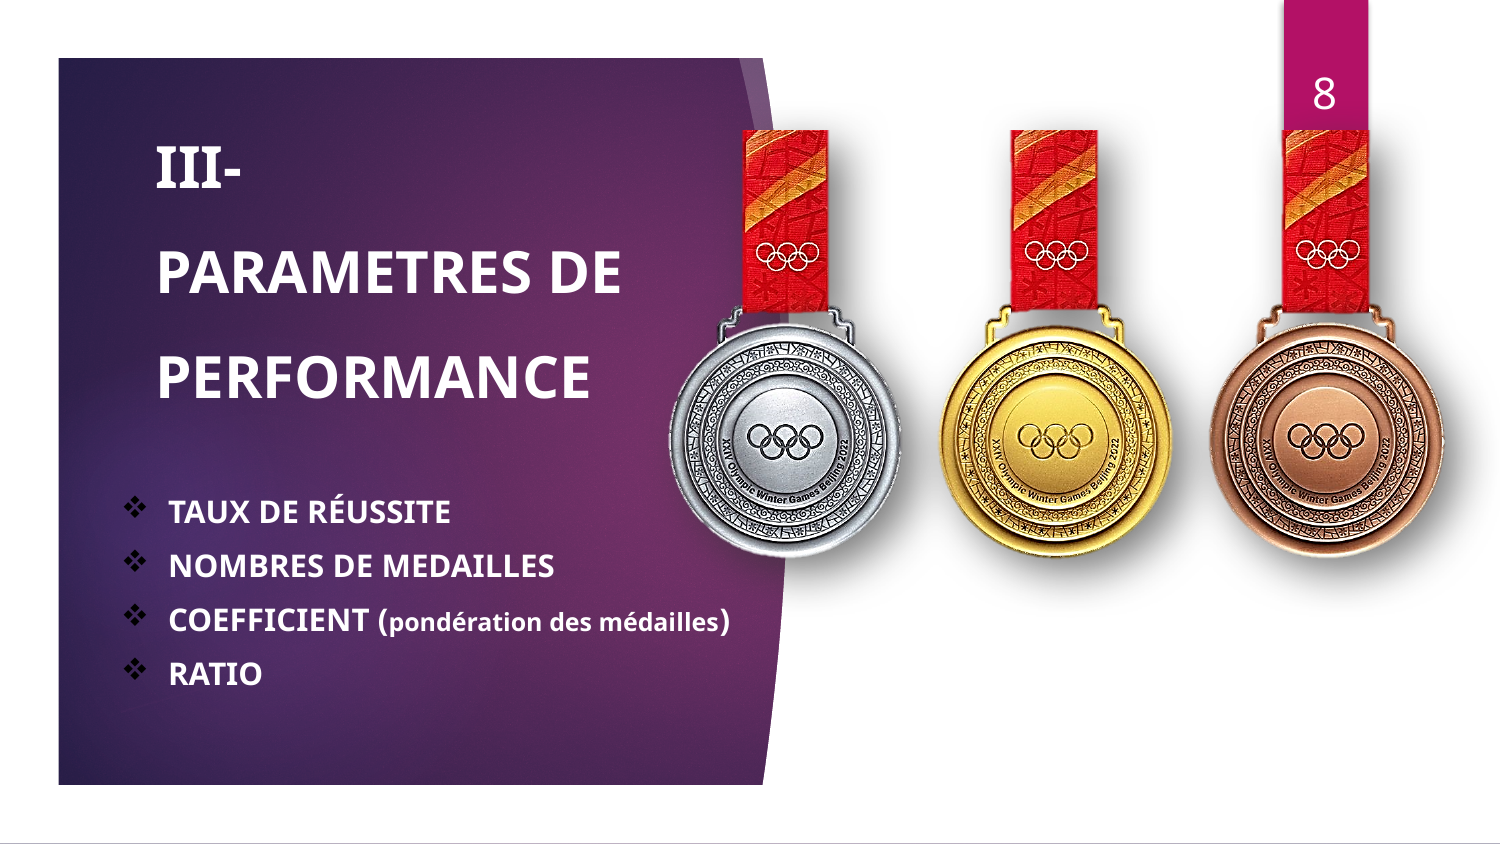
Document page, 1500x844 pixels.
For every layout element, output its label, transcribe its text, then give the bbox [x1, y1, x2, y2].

slide_number 8 [1273, 36, 1377, 113]
table_cell 0,2 [750, 107, 771, 113]
picture [59, 58, 1484, 785]
title III- PARAMETRES DE PERFORMANCE [144, 112, 680, 393]
list TAUX DE RÉUSSITE NOMBRES DE MEDAILLES COEFFICIENT (pondération des médailles) RATIO [72, 451, 780, 733]
